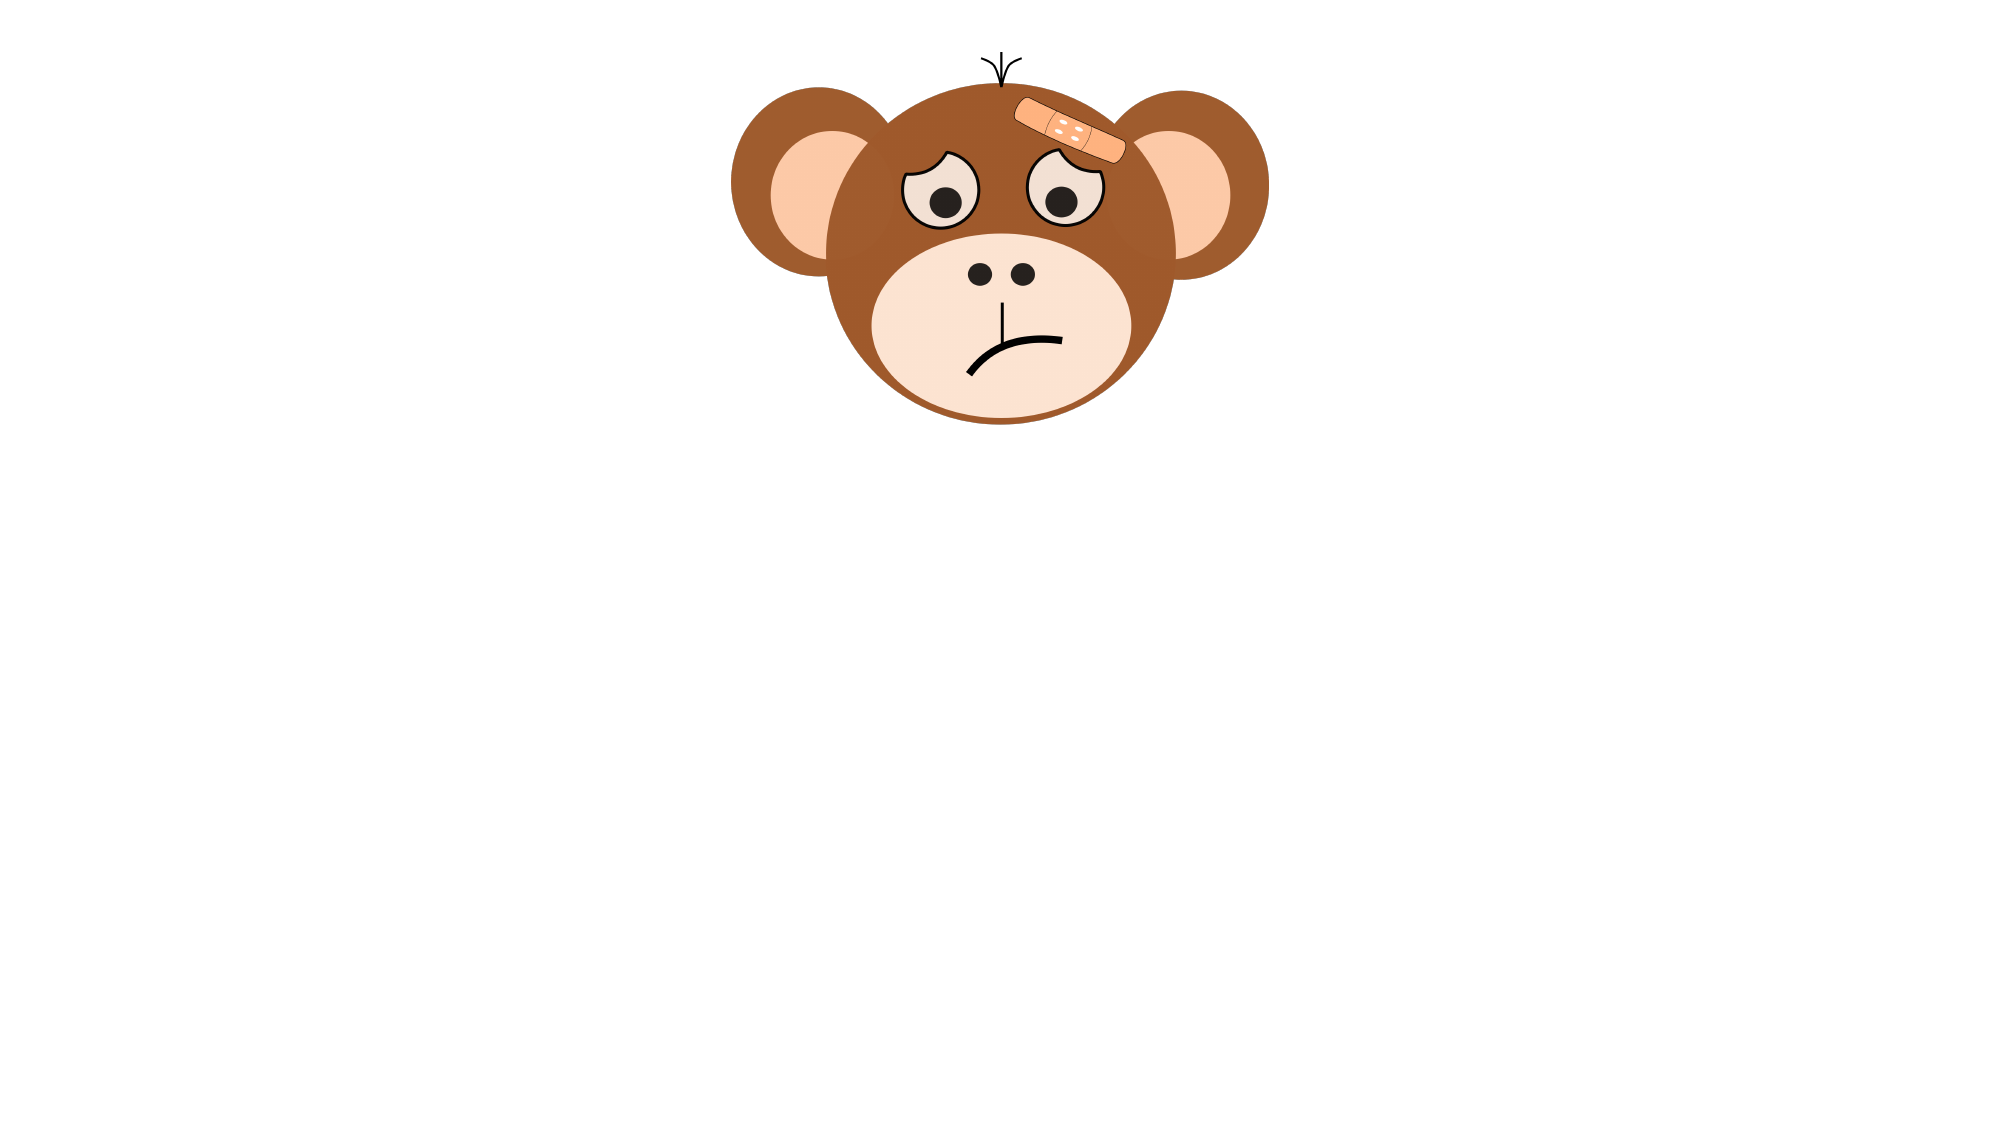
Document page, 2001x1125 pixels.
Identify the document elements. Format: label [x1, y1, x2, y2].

picture [731, 52, 1269, 431]
